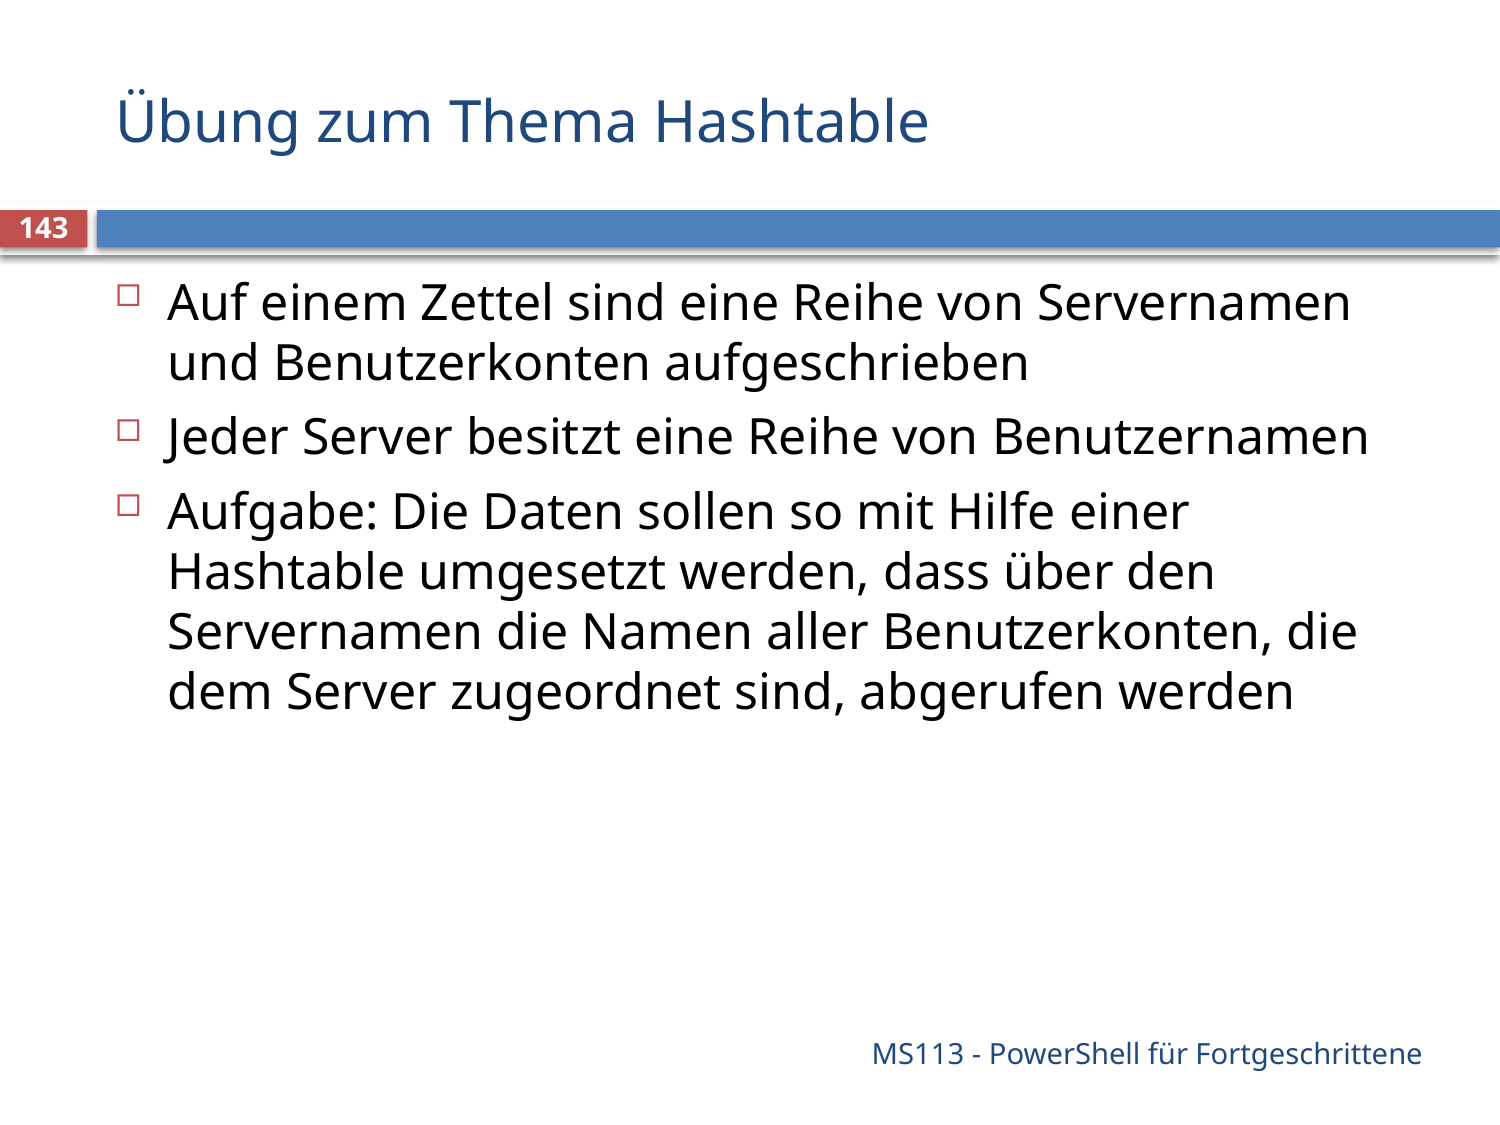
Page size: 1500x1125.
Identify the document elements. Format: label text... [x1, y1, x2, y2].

list Auf einem Zettel sind eine Reihe von Servernamen und Benutzerkonten aufgeschrieben Jeder Server besitzt eine Reihe von Benutzernamen Aufgabe: Die Daten sollen so mit Hilfe einer Hashtable umgesetzt werden, dass über den Servernamen die Namen aller Benutzerkonten, die dem Server zugeordnet sind, abgerufen werden [100, 262, 1438, 1000]
slide_number 143 [0, 208, 88, 249]
footer MS113 - PowerShell für Fortgeschrittene [99, 1024, 1438, 1085]
title Übung zum Thema Hashtable [100, 37, 1438, 200]
